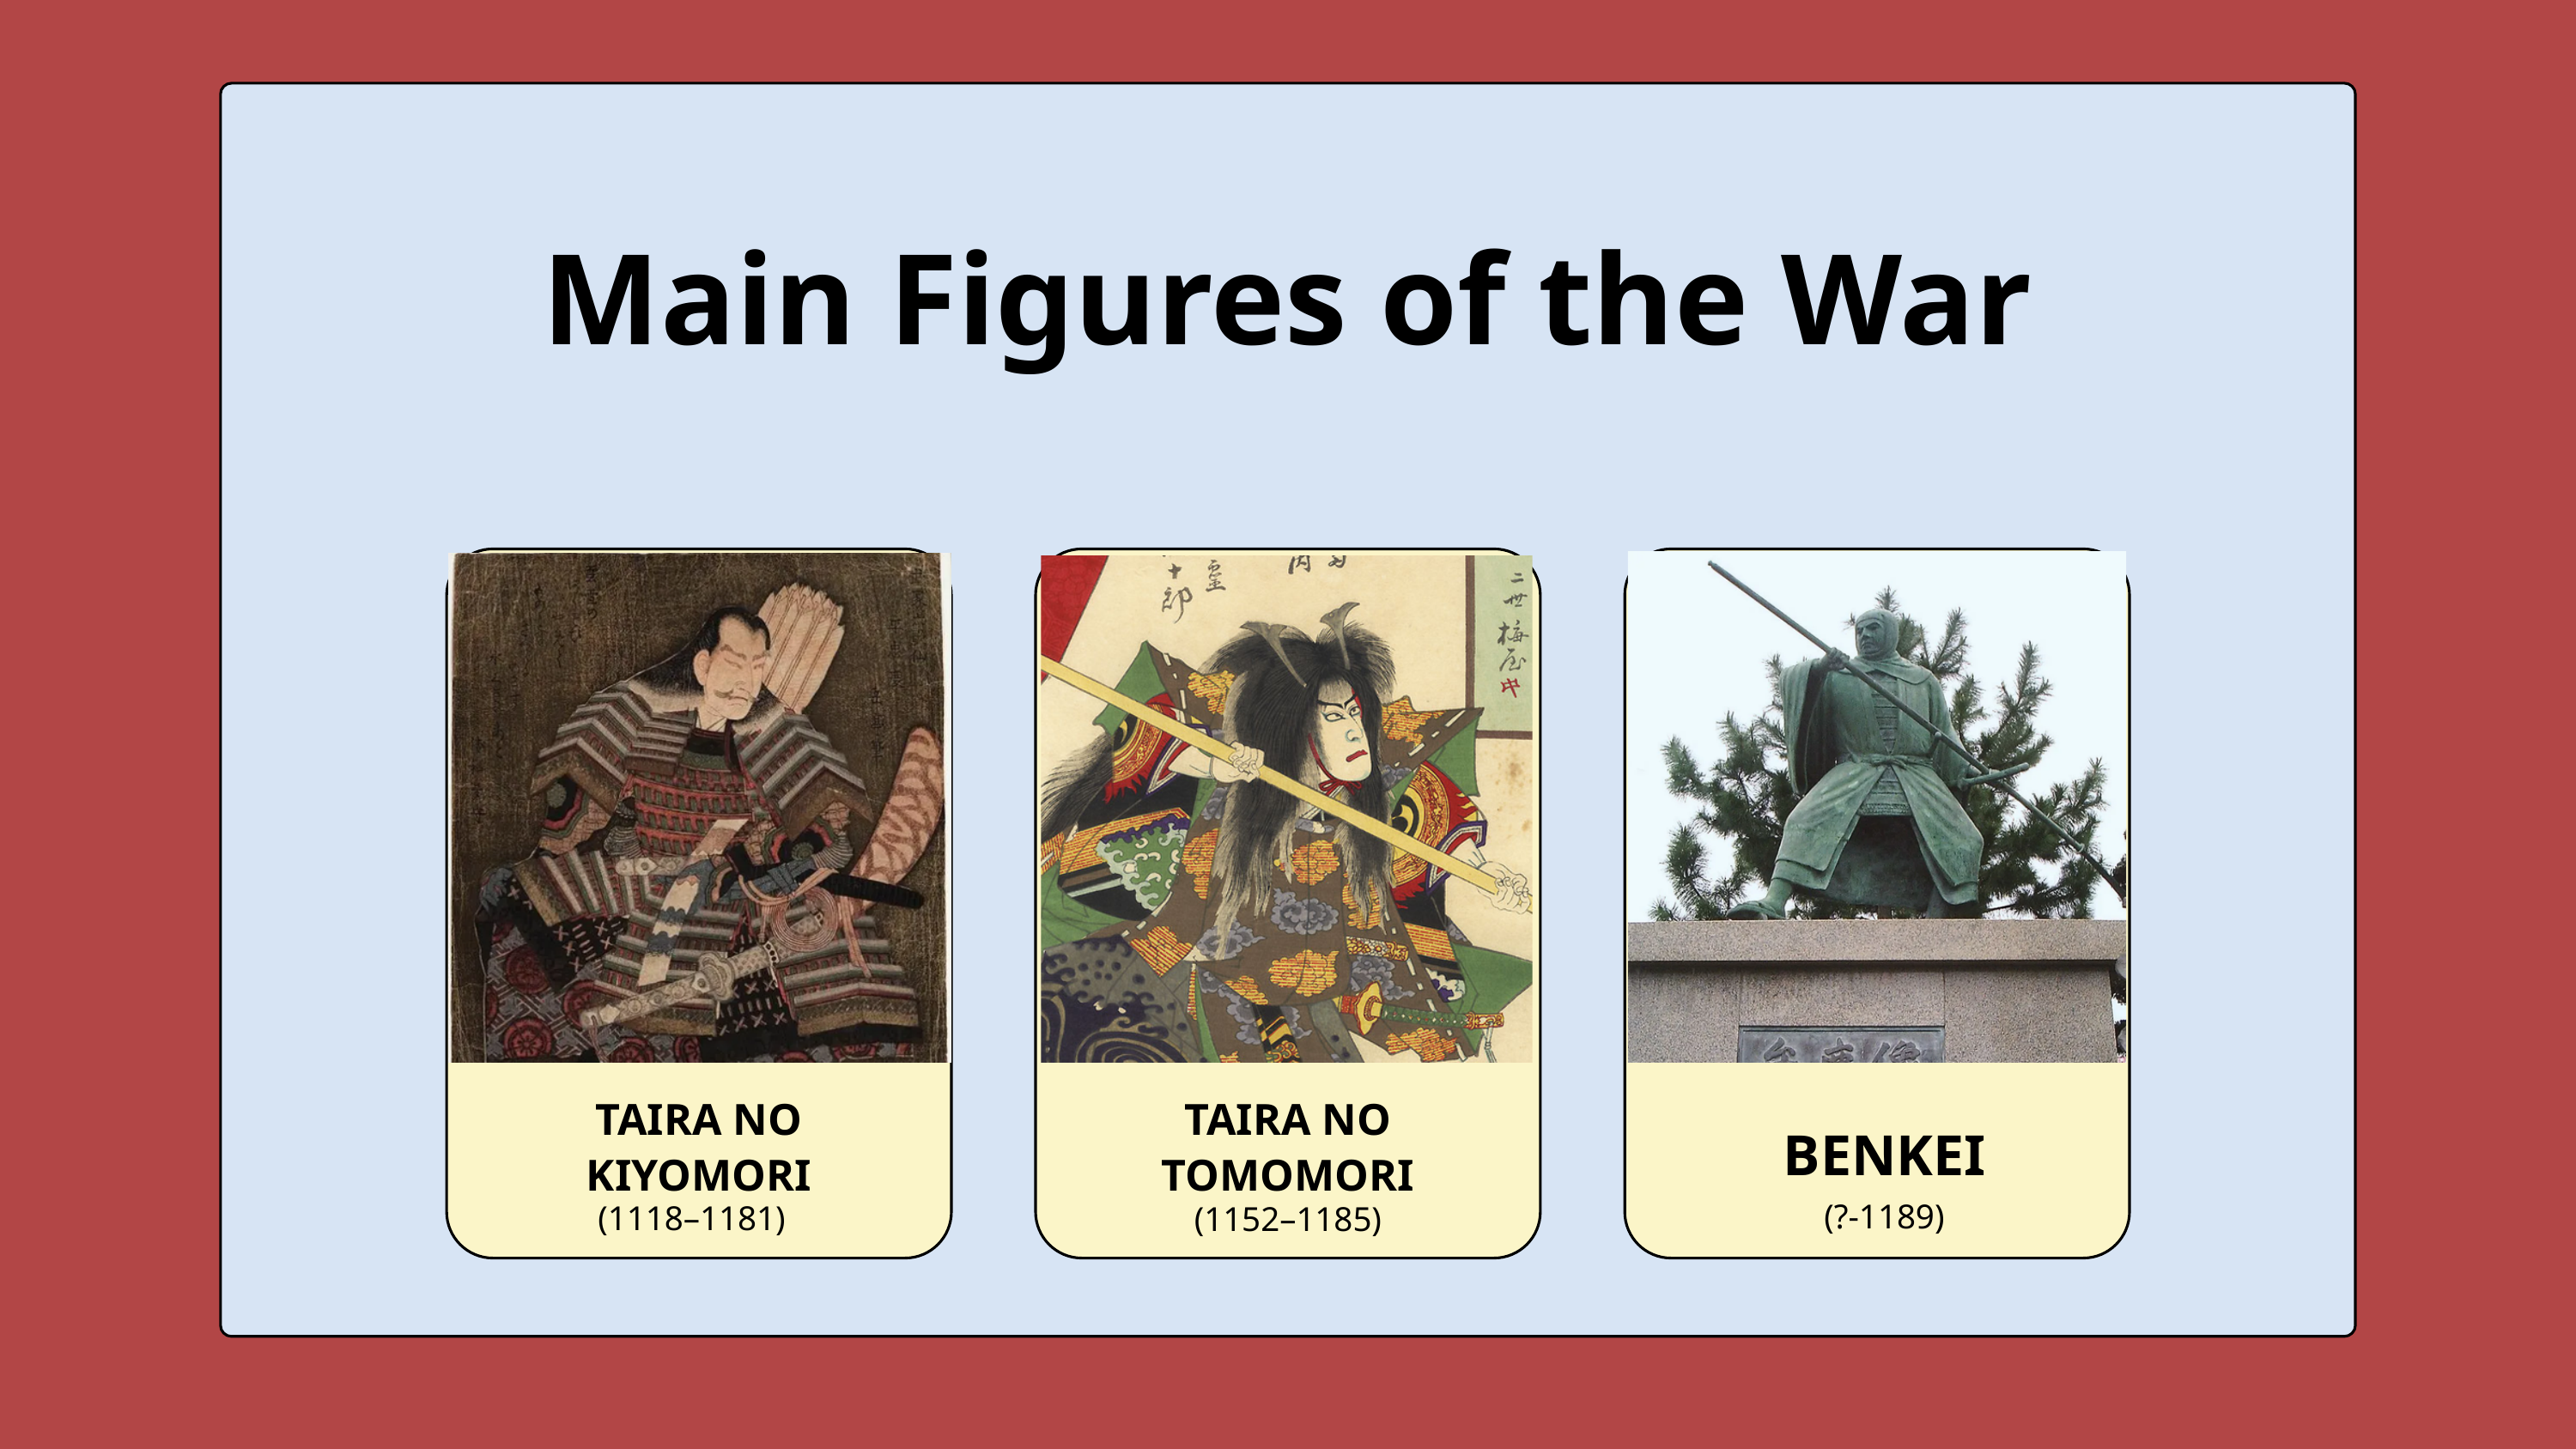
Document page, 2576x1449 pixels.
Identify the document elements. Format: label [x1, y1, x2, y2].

text_box [1035, 549, 1541, 1258]
text_box [220, 82, 2356, 1337]
text_box [446, 549, 952, 1258]
text_box [1624, 549, 2130, 1258]
